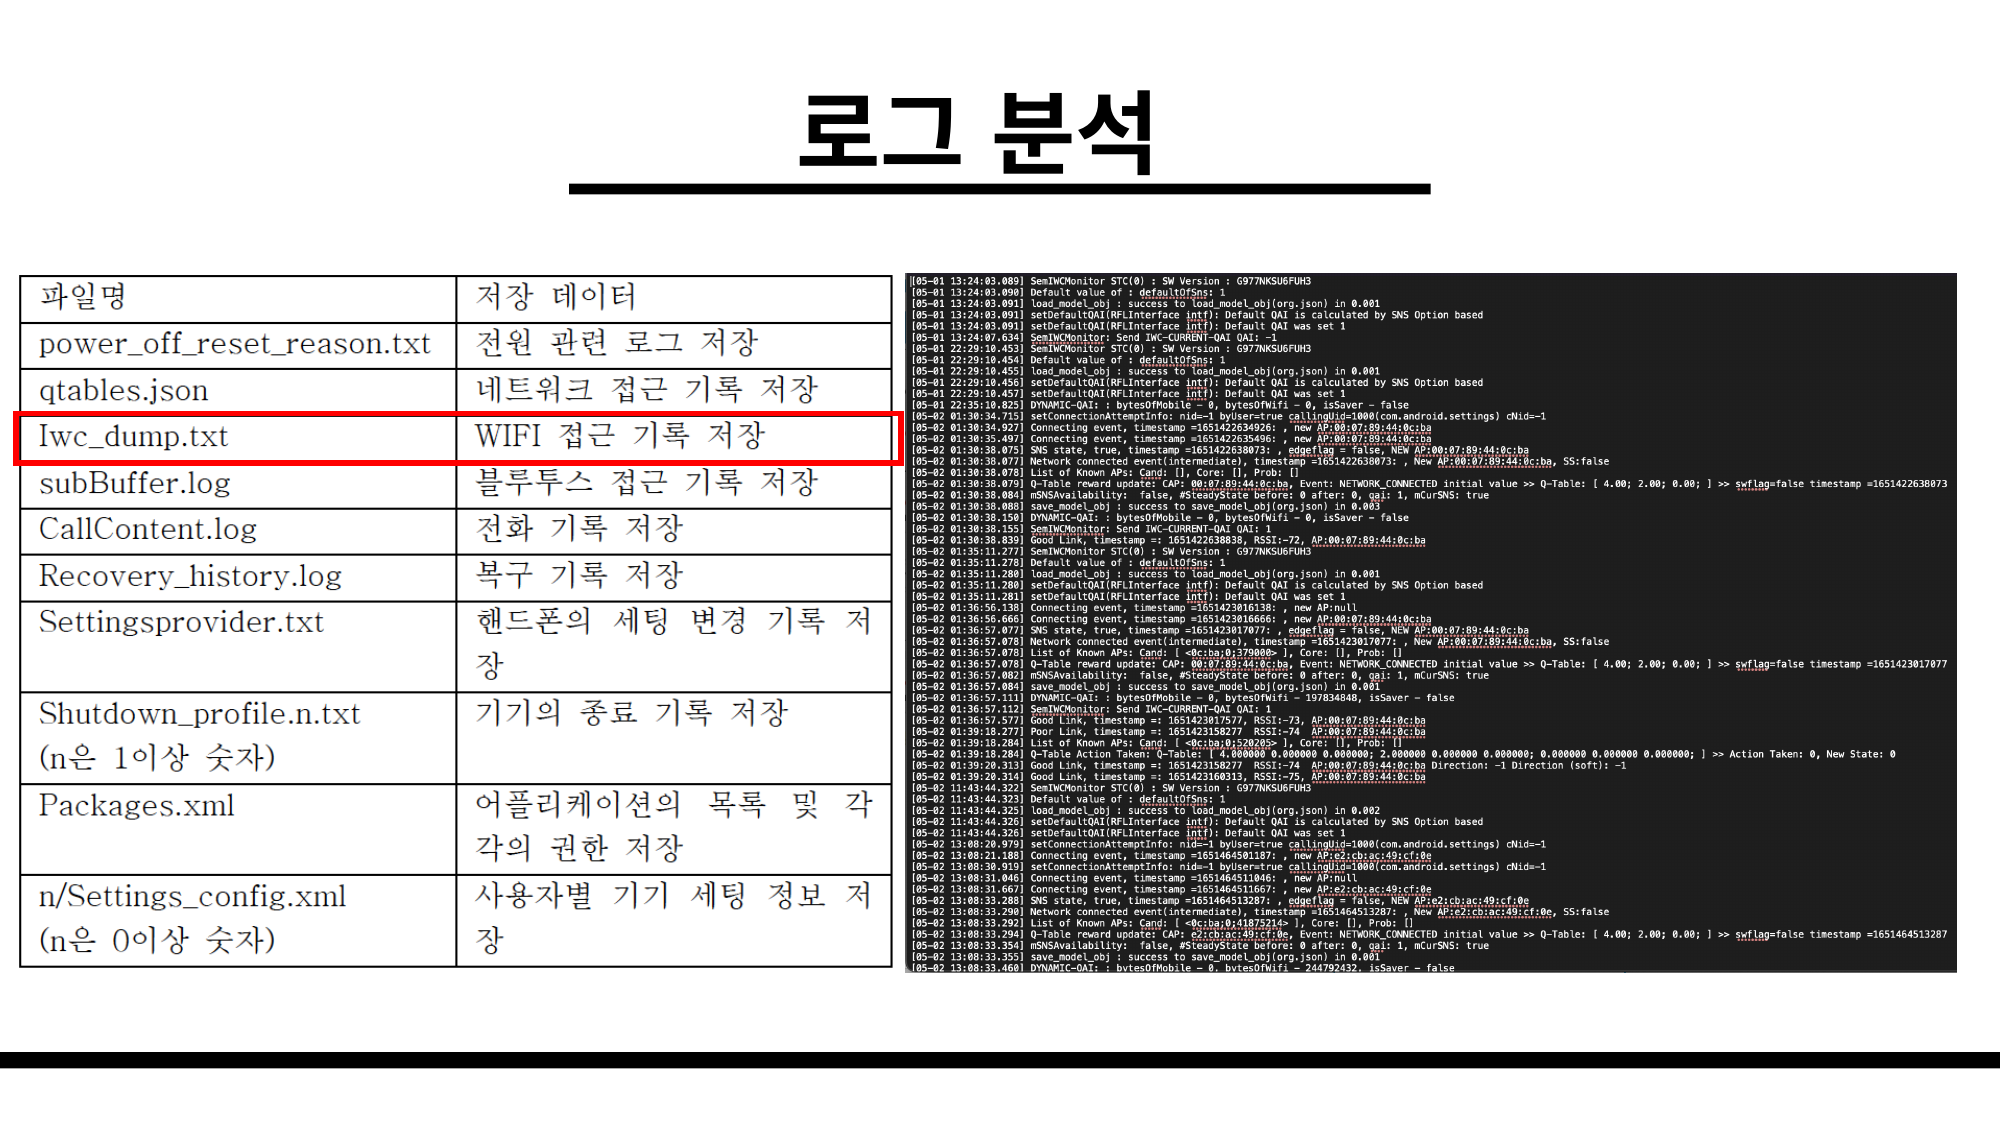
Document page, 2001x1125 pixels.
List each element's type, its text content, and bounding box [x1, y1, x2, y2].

text_box [0, 1051, 2000, 1069]
picture [15, 274, 902, 973]
text_box [568, 183, 1432, 195]
picture [905, 273, 1957, 973]
text_box 로그 분석 [781, 68, 1175, 193]
